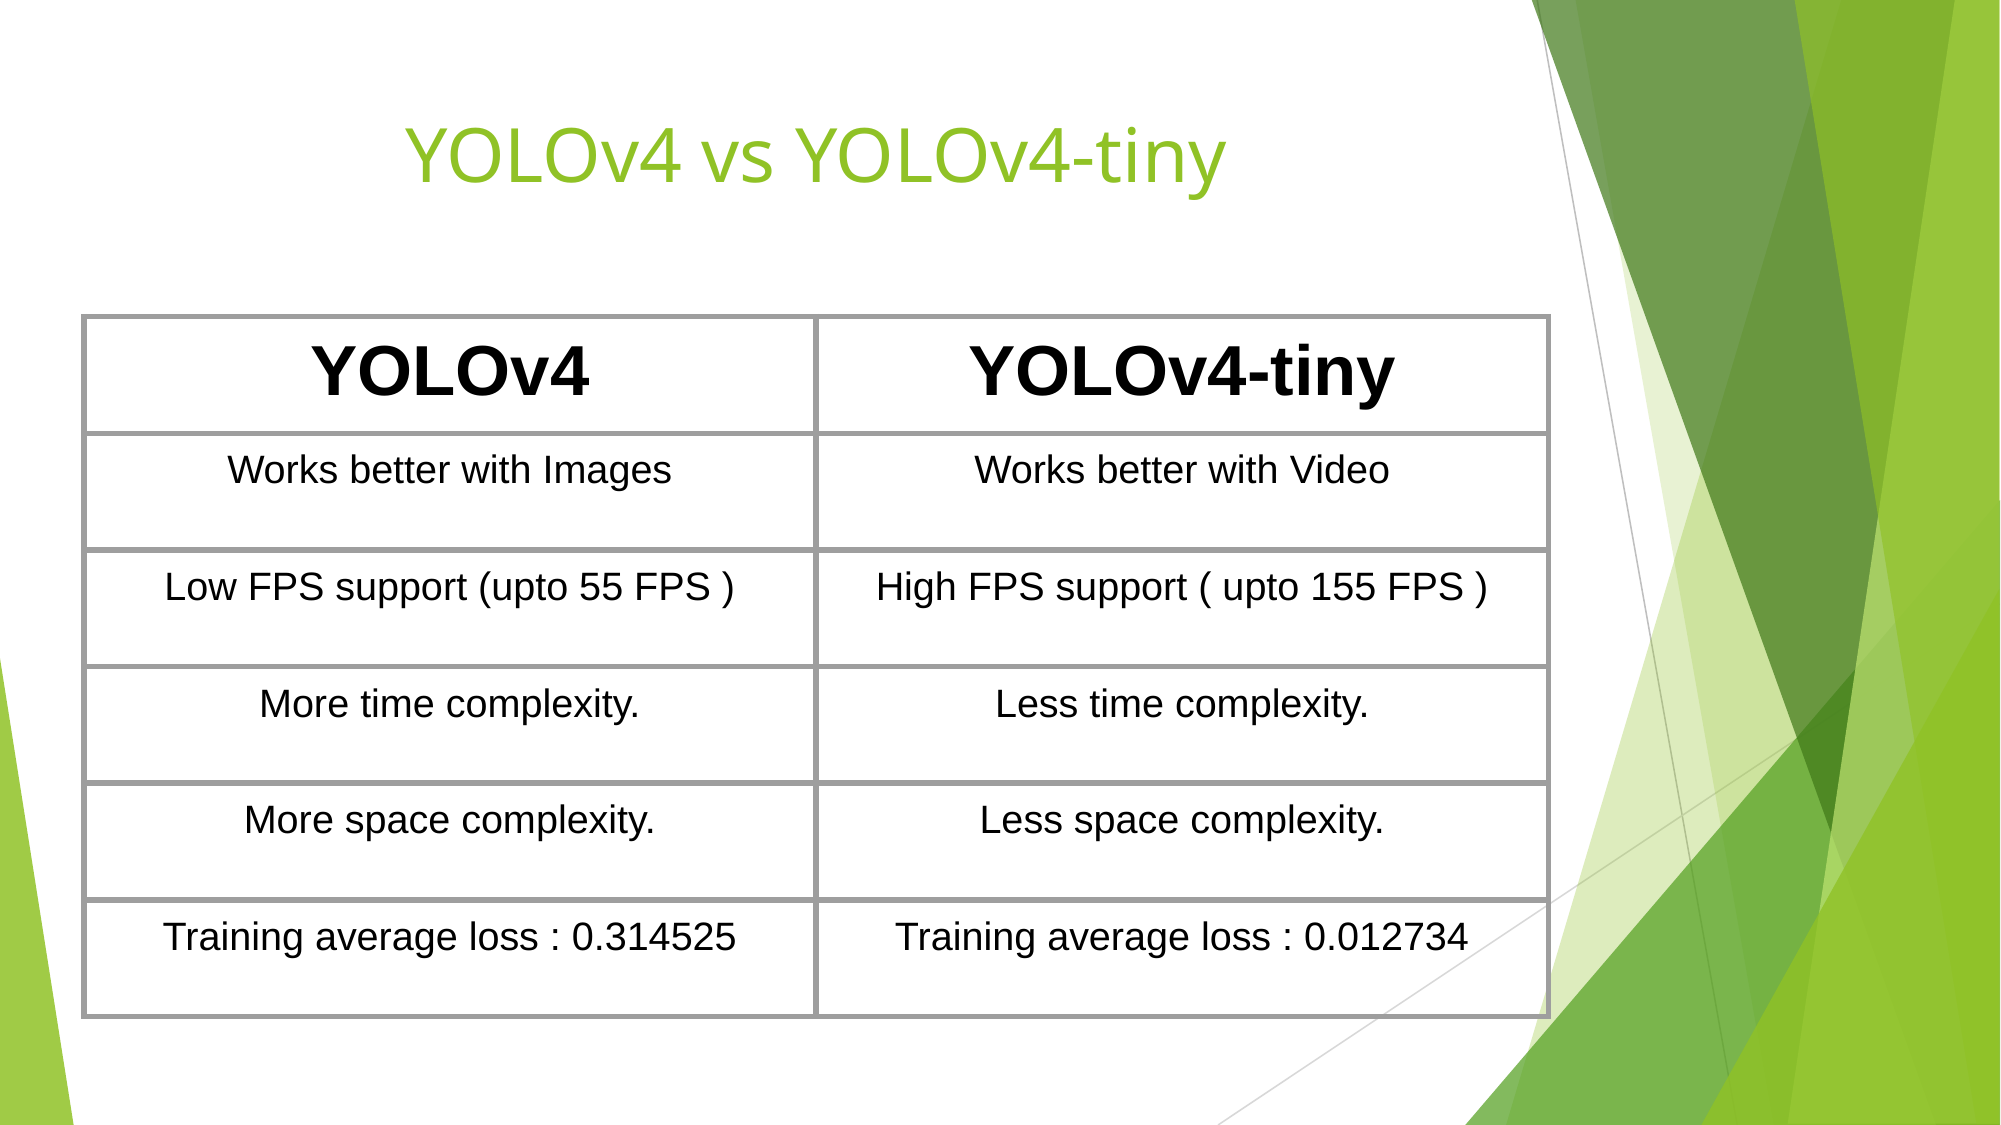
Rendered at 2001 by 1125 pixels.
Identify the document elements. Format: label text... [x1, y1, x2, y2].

table_cell Training average loss : 0.012734 [819, 903, 1546, 1014]
table_header YOLOv4-tiny [819, 319, 1546, 431]
table_cell Training average loss : 0.314525 [87, 903, 813, 1014]
table_header YOLOv4 [87, 319, 813, 431]
title YOLOv4 vs YOLOv4-tiny [111, 99, 1522, 314]
table_cell Less space complexity. [819, 786, 1546, 897]
table_cell More space complexity. [87, 786, 813, 897]
table_cell Less time complexity. [819, 669, 1546, 780]
table_cell More time complexity. [87, 669, 813, 780]
table_cell High FPS support ( upto 155 FPS ) [819, 553, 1546, 664]
table_cell Low FPS support (upto 55 FPS ) [87, 553, 813, 664]
table_cell Works better with Video [819, 436, 1546, 547]
table_cell Works better with Images [87, 436, 813, 547]
